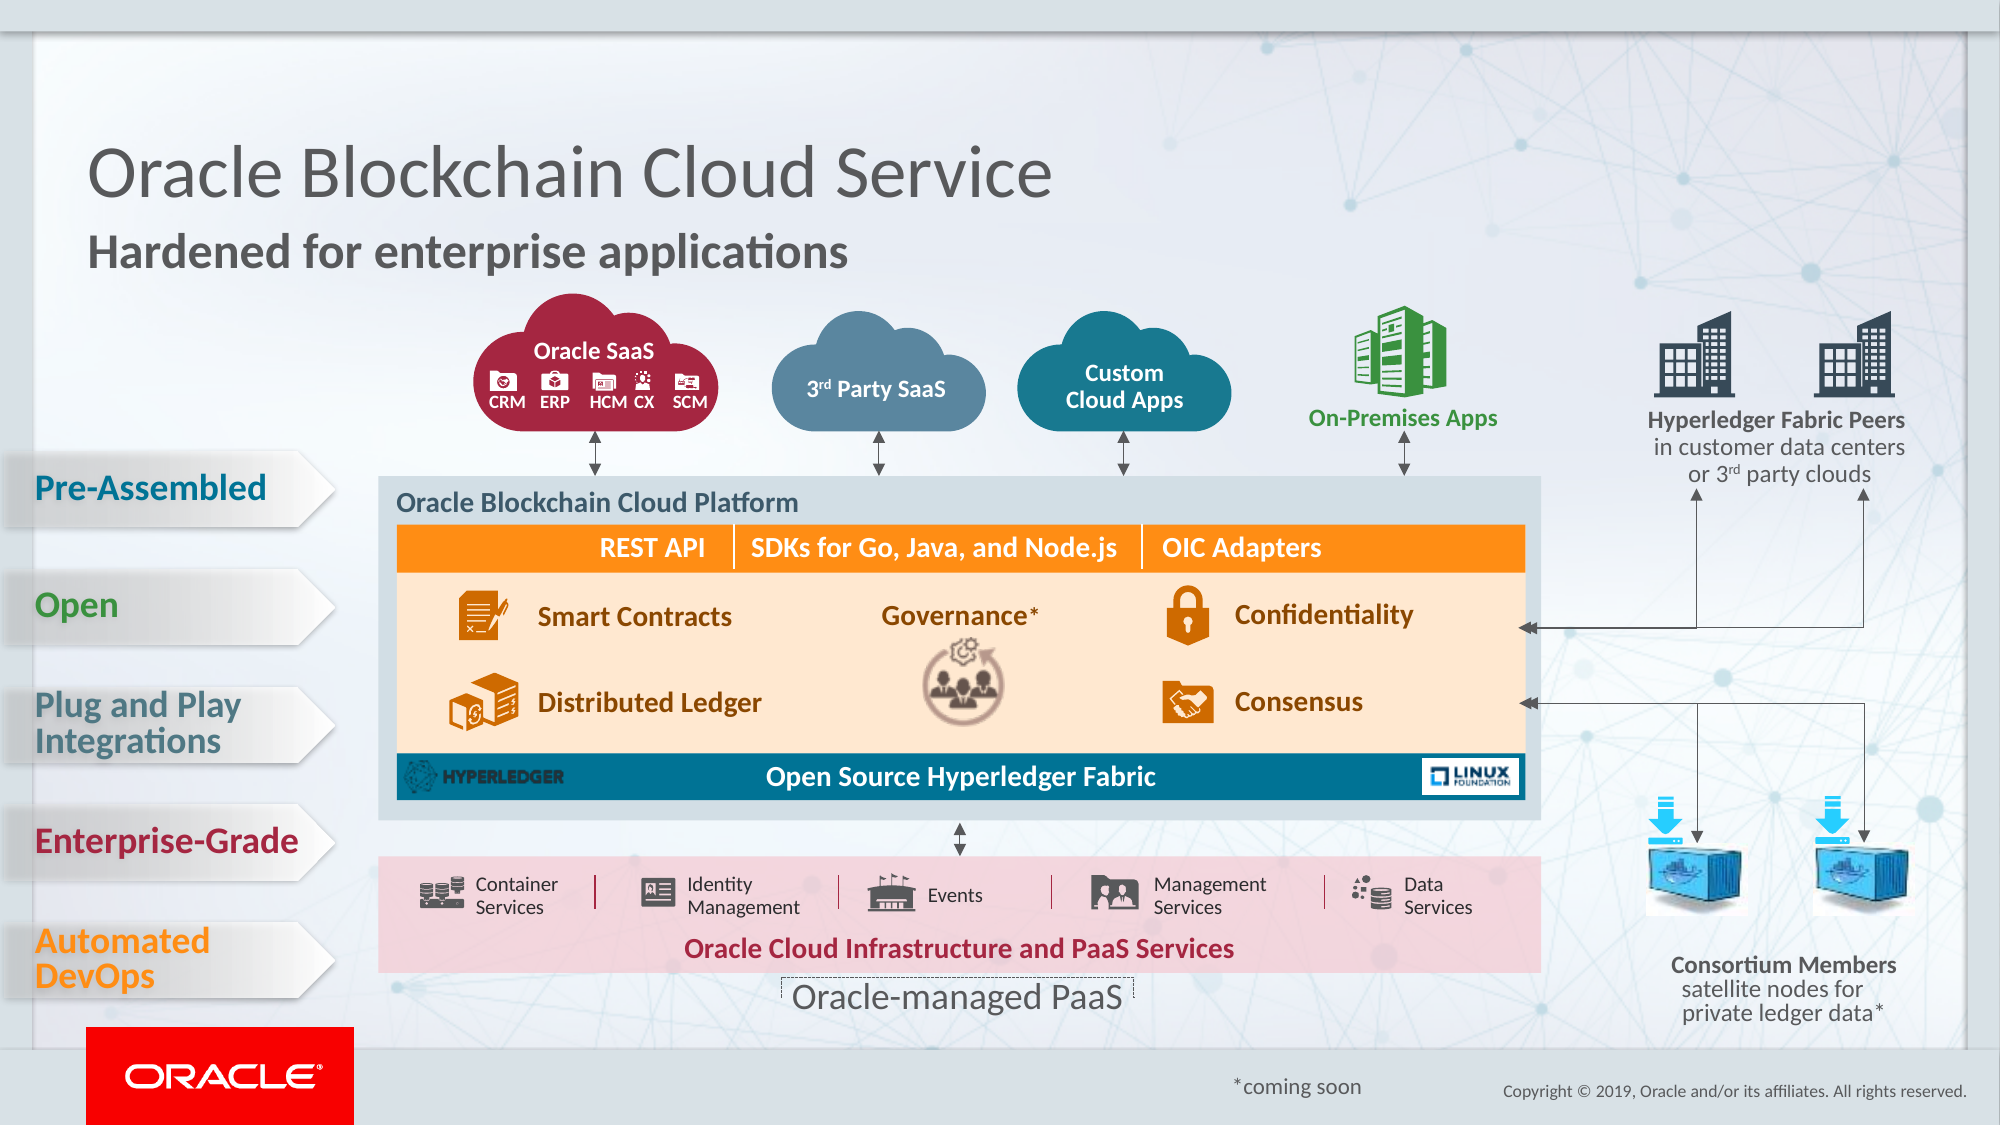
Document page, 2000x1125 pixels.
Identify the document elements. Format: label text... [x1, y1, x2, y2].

text_box Enterprise-Grade [4, 804, 336, 881]
text_box ERP [541, 389, 573, 415]
text_box Open [4, 568, 336, 646]
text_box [1518, 702, 1915, 1028]
text_box Automated DevOps [4, 922, 336, 999]
text_box [592, 372, 617, 389]
text_box CRM [487, 389, 541, 415]
picture [86, 1027, 354, 1125]
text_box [634, 370, 651, 391]
text_box [541, 370, 569, 389]
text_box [378, 475, 1542, 1018]
text_box HCM [588, 389, 631, 415]
text_box Oracle SaaS [509, 336, 673, 367]
text_box Plug and Play Integrations [4, 686, 336, 764]
text_box [771, 311, 986, 432]
text_box [473, 293, 719, 432]
text_box 3rd Party SaaS [788, 368, 958, 411]
text_box Pre-Assembled [4, 451, 336, 528]
text_box CX [632, 389, 676, 415]
list Hardened for enterprise applications [87, 225, 1913, 282]
text_box [1017, 311, 1232, 432]
text_box [489, 370, 517, 391]
text_box [675, 373, 700, 390]
text_box SCM [676, 389, 713, 415]
picture [922, 637, 1006, 728]
text_box On-Premises Apps [1292, 405, 1513, 429]
text_box P [36, 41, 1962, 1047]
title Oracle Blockchain Cloud Service [87, 66, 1913, 213]
text_box *coming soon [1217, 1064, 1461, 1107]
text_box Custom Cloud Apps [1057, 363, 1192, 411]
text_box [1518, 310, 1915, 629]
text_box [1354, 305, 1447, 398]
